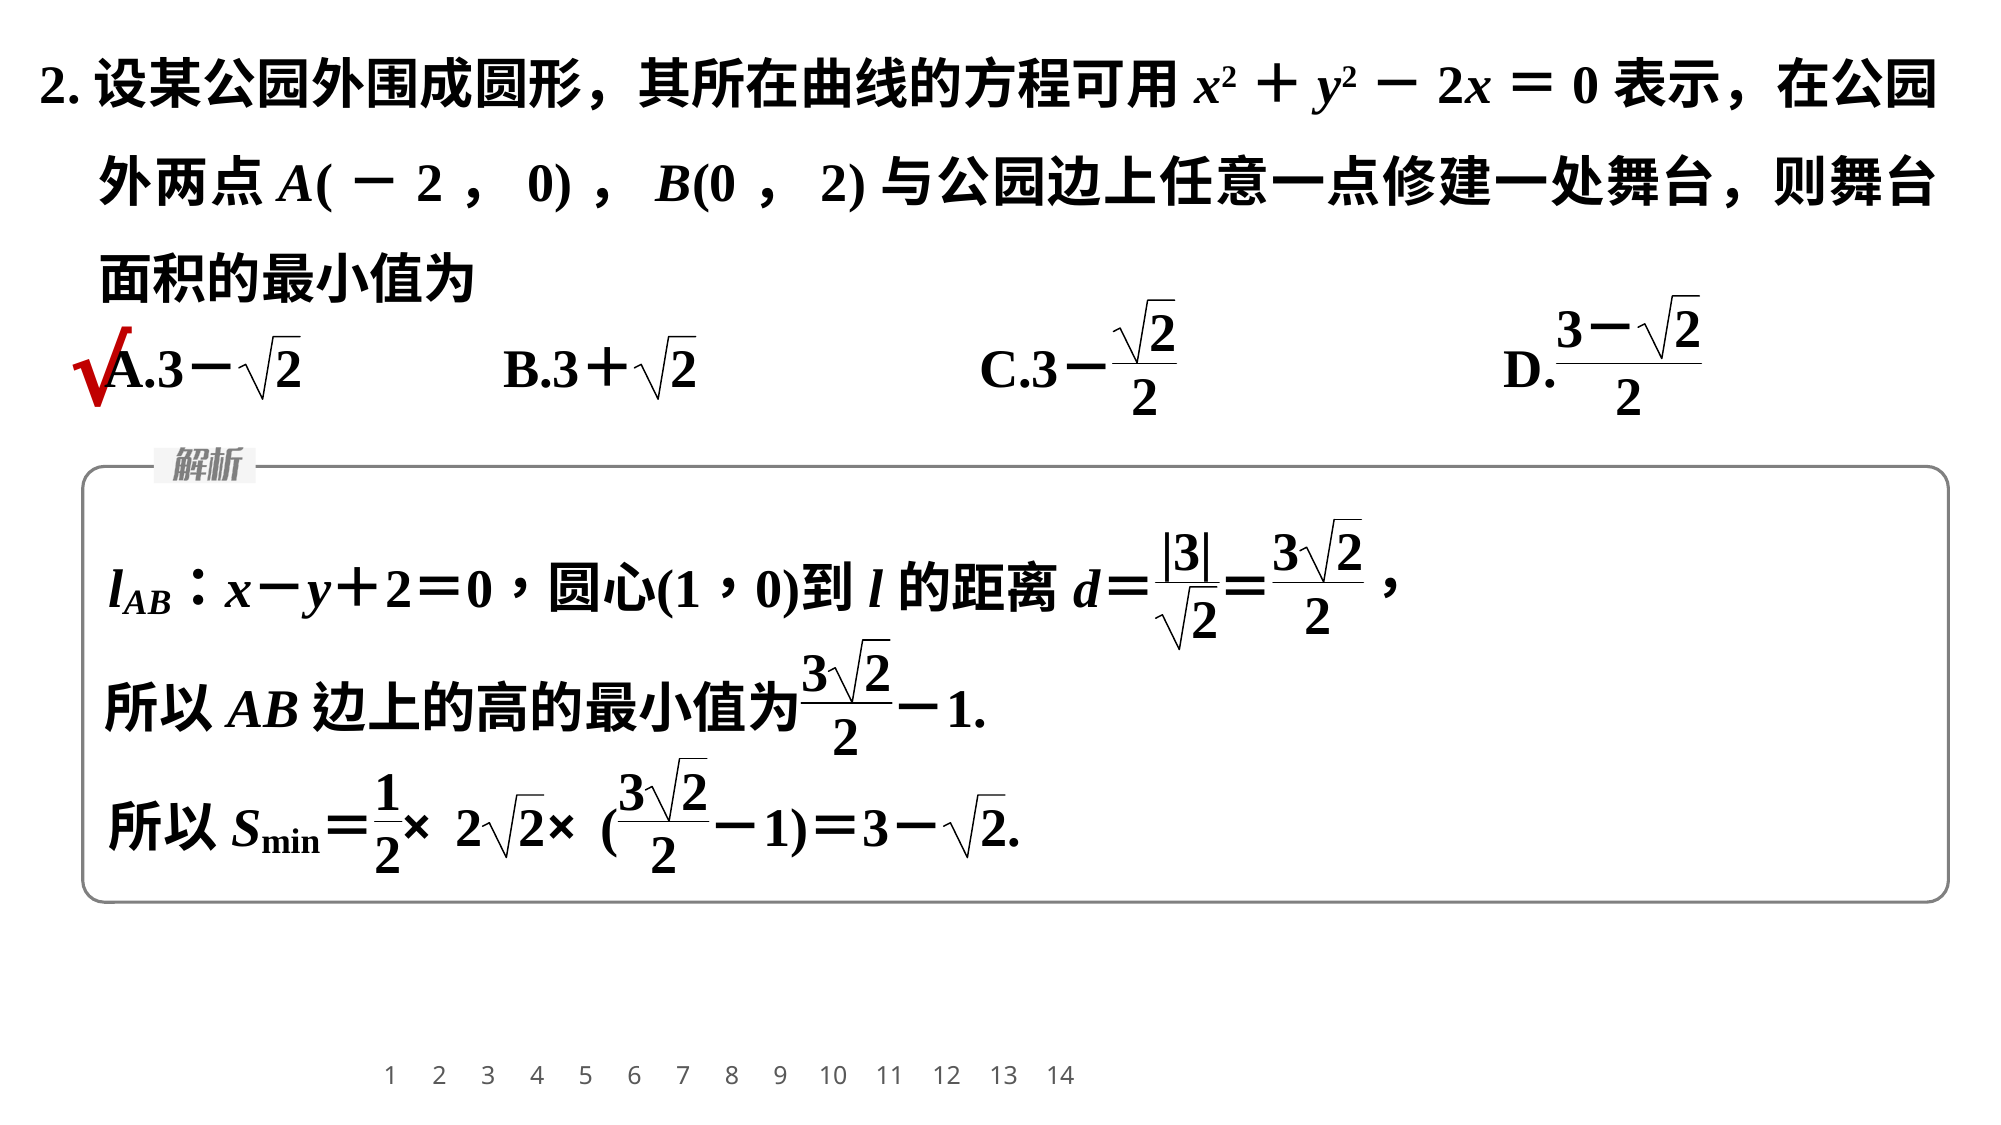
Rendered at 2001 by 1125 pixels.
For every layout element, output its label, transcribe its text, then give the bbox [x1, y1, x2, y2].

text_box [82, 447, 1949, 903]
text_box √ [54, 318, 104, 432]
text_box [104, 620, 1989, 784]
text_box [108, 739, 1993, 903]
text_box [104, 278, 1901, 457]
text_box 2.设某公园外围成圆形，其所在曲线的方程可用x2＋y2－2x＝0表示，在公园外两点A(－2，0)，B(0，2)与公园边上任意一点修建一处舞台，则舞台面积的最小值为 [25, 10, 1954, 318]
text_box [108, 502, 1993, 665]
